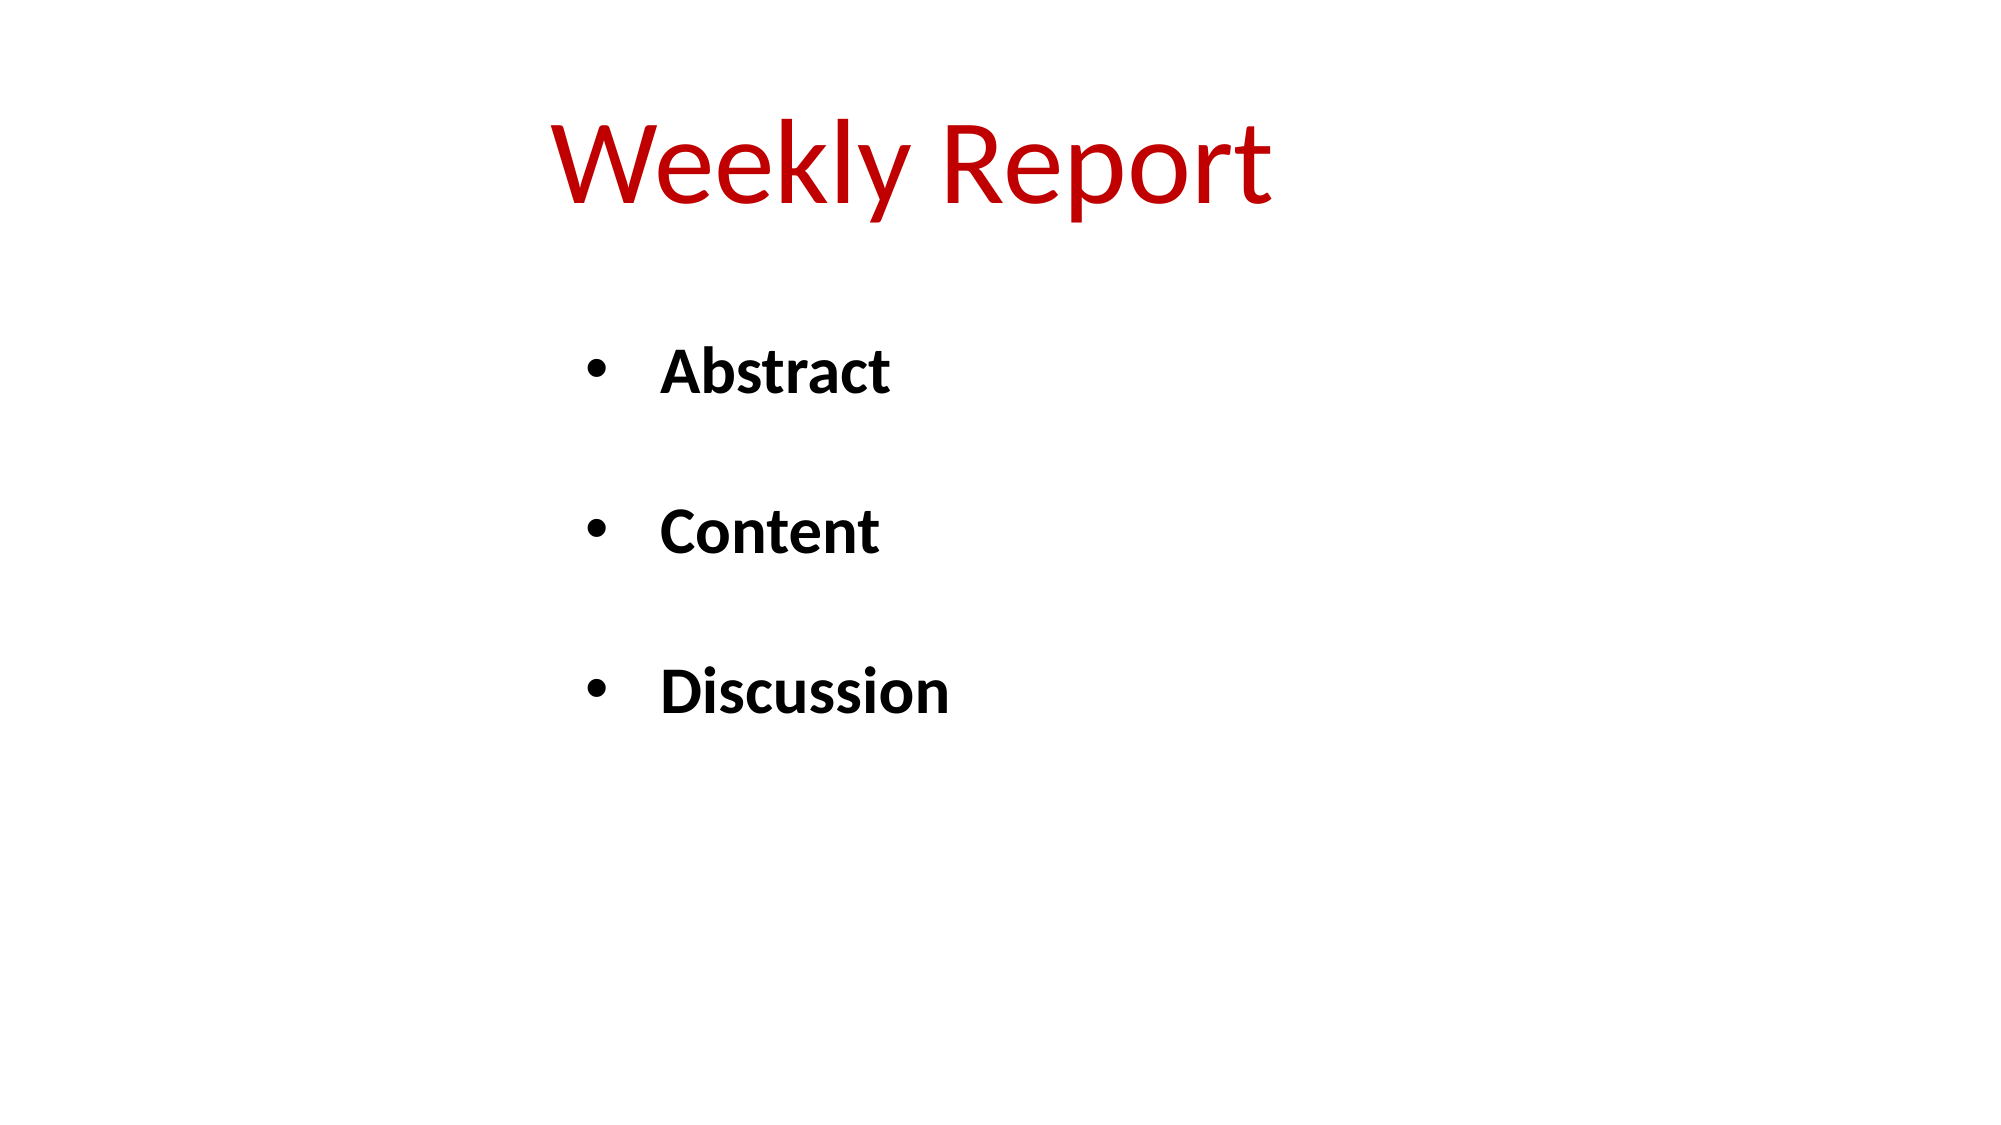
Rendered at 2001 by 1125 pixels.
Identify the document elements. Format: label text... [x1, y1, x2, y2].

text_box Abstract Content Discussion [570, 319, 1505, 735]
title Weekly Report [528, 76, 1297, 238]
